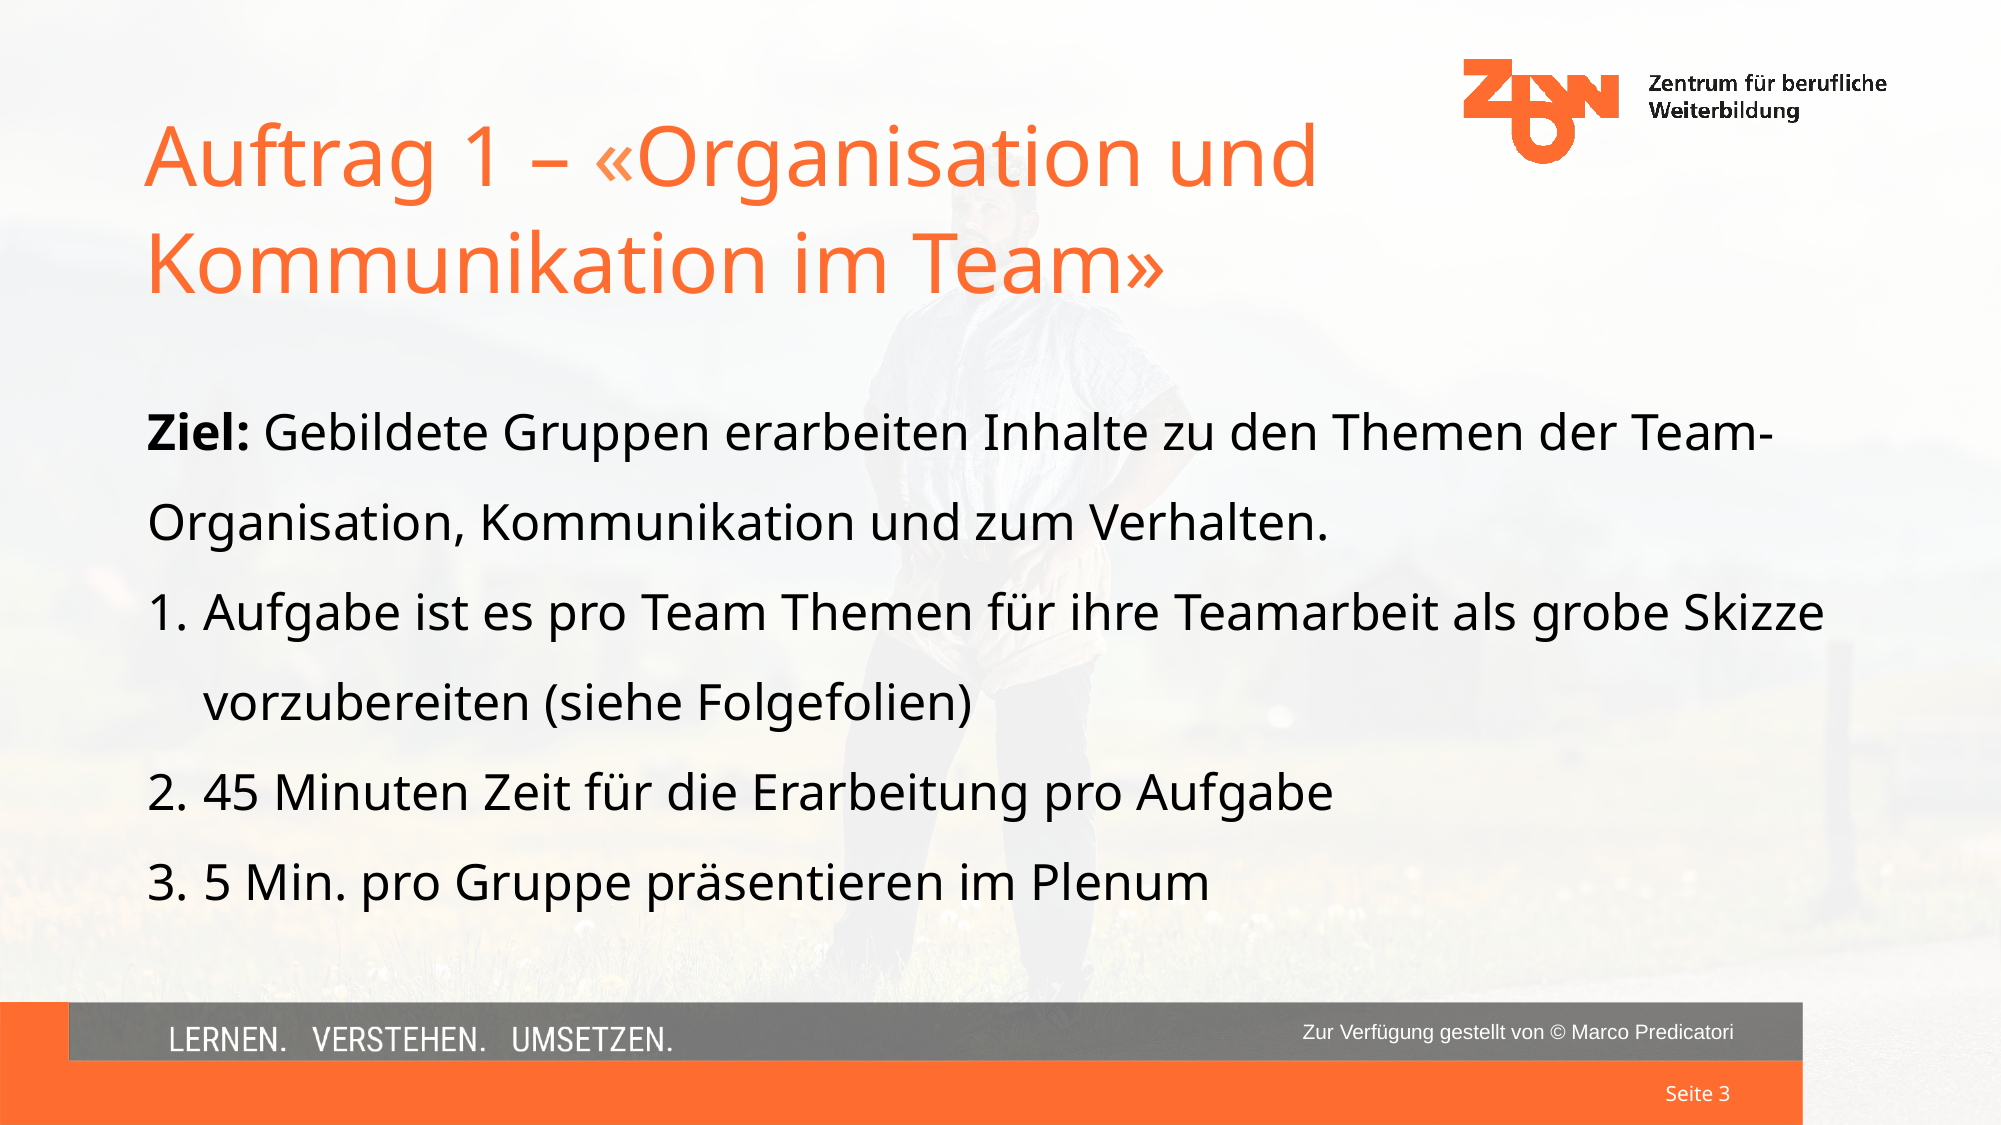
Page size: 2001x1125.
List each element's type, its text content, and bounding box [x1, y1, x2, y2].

picture [0, 0, 2000, 1125]
text_box Auftrag 1 – «Organisation und Kommunikation im Team» [129, 88, 1946, 327]
text_box Ziel: Gebildete Gruppen erarbeiten Inhalte zu den Themen der Team-Organisation, Kommunikation und zum Verhalten. Aufgabe ist es pro Team Themen für ihre Teamarbeit als grobe Skizze vorzubereiten (siehe Folgefolien) 45 Minuten Zeit für die Erarbeitung pro Aufgabe 5 Min. pro Gruppe präsentieren im Plenum [132, 363, 1874, 918]
